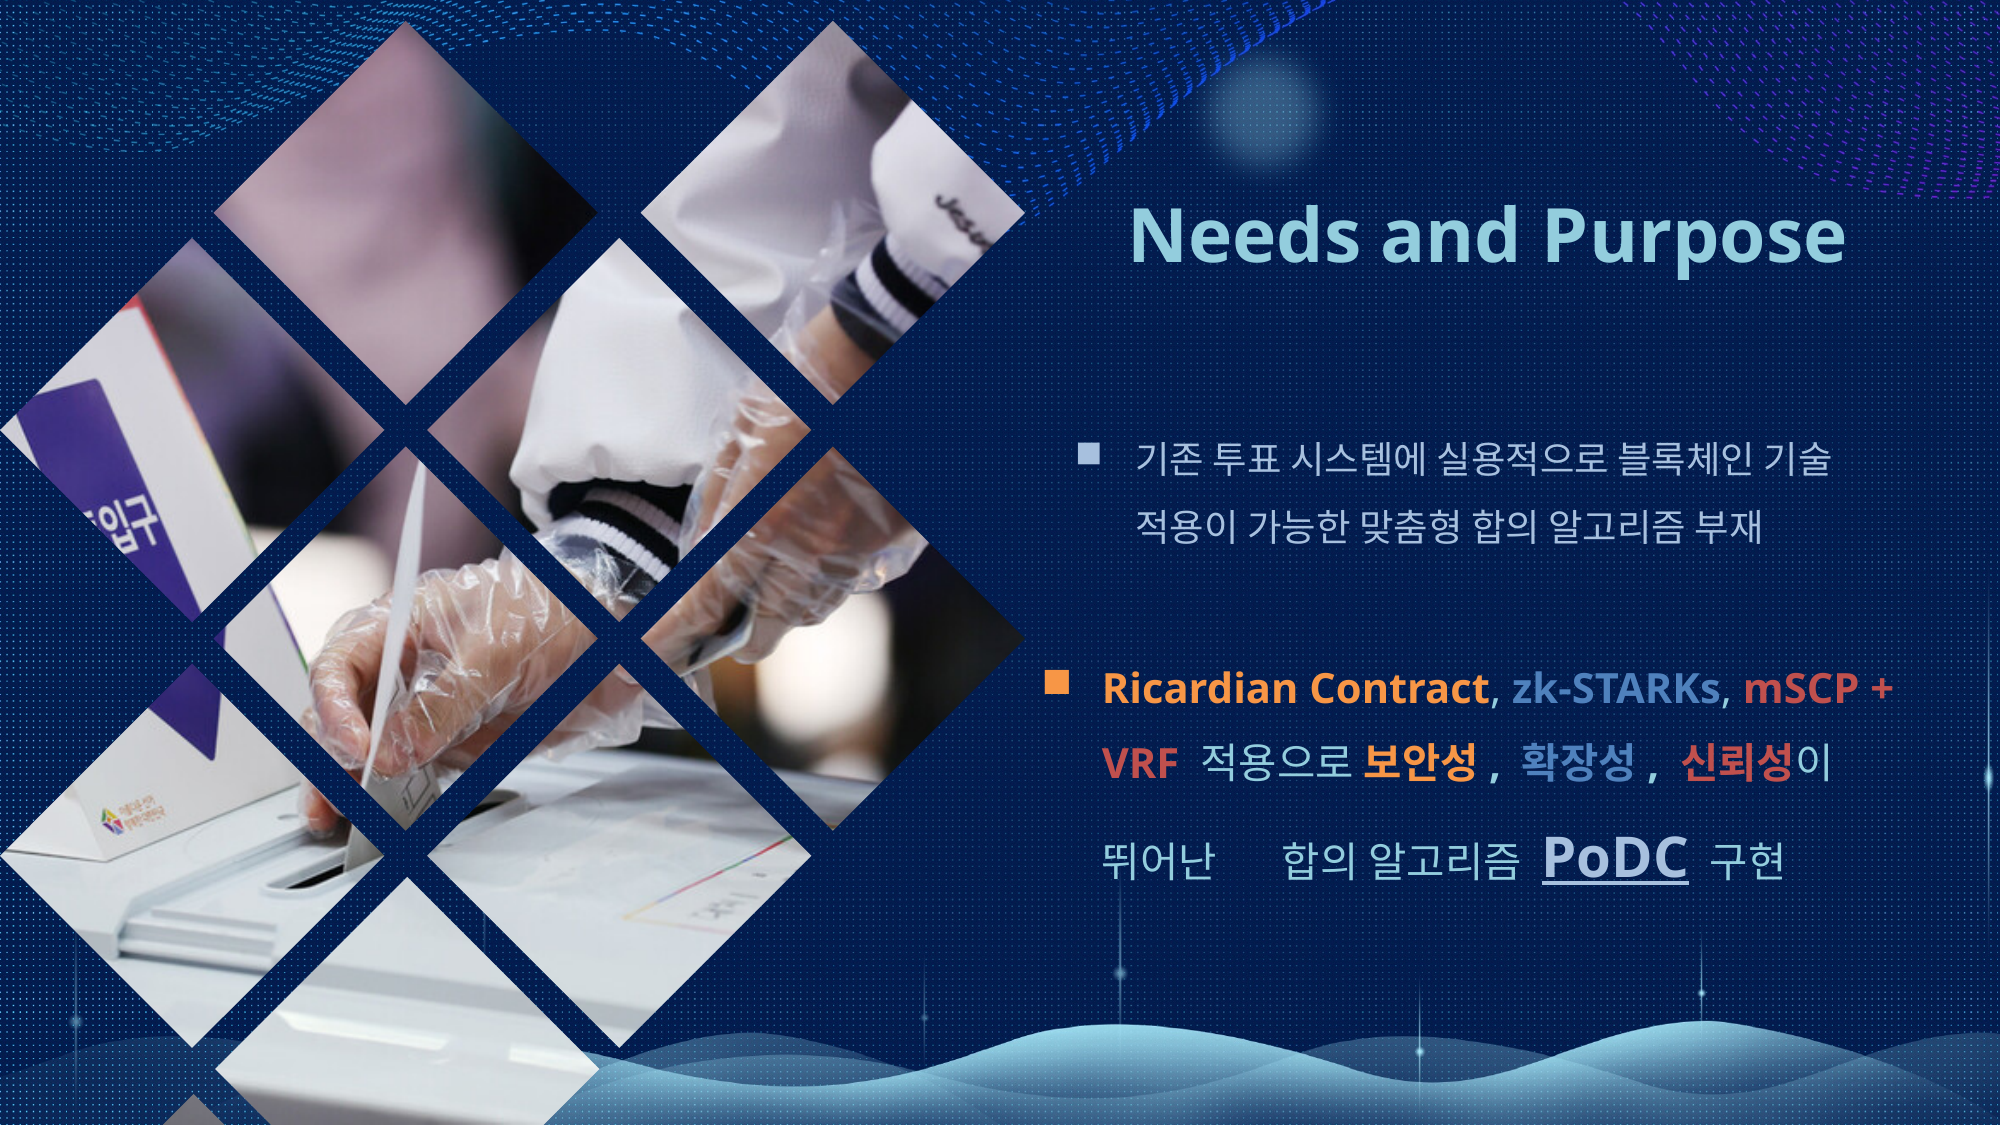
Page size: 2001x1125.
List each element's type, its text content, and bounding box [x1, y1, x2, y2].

text_box 기존 투표 시스템에 실용적으로 블록체인 기술 적용이 가능한 맞춤형 합의 알고리즘 부재 [1067, 406, 1941, 556]
text_box Needs and Purpose [1119, 180, 1856, 286]
picture [0, 0, 2000, 1125]
text_box Ricardian Contract, zk-STARKs, mSCP + VRF 적용으로 보안성, 확장성, 신뢰성이 뛰어난 합의 알고리즘 PoDC 구현 [1034, 629, 1974, 896]
